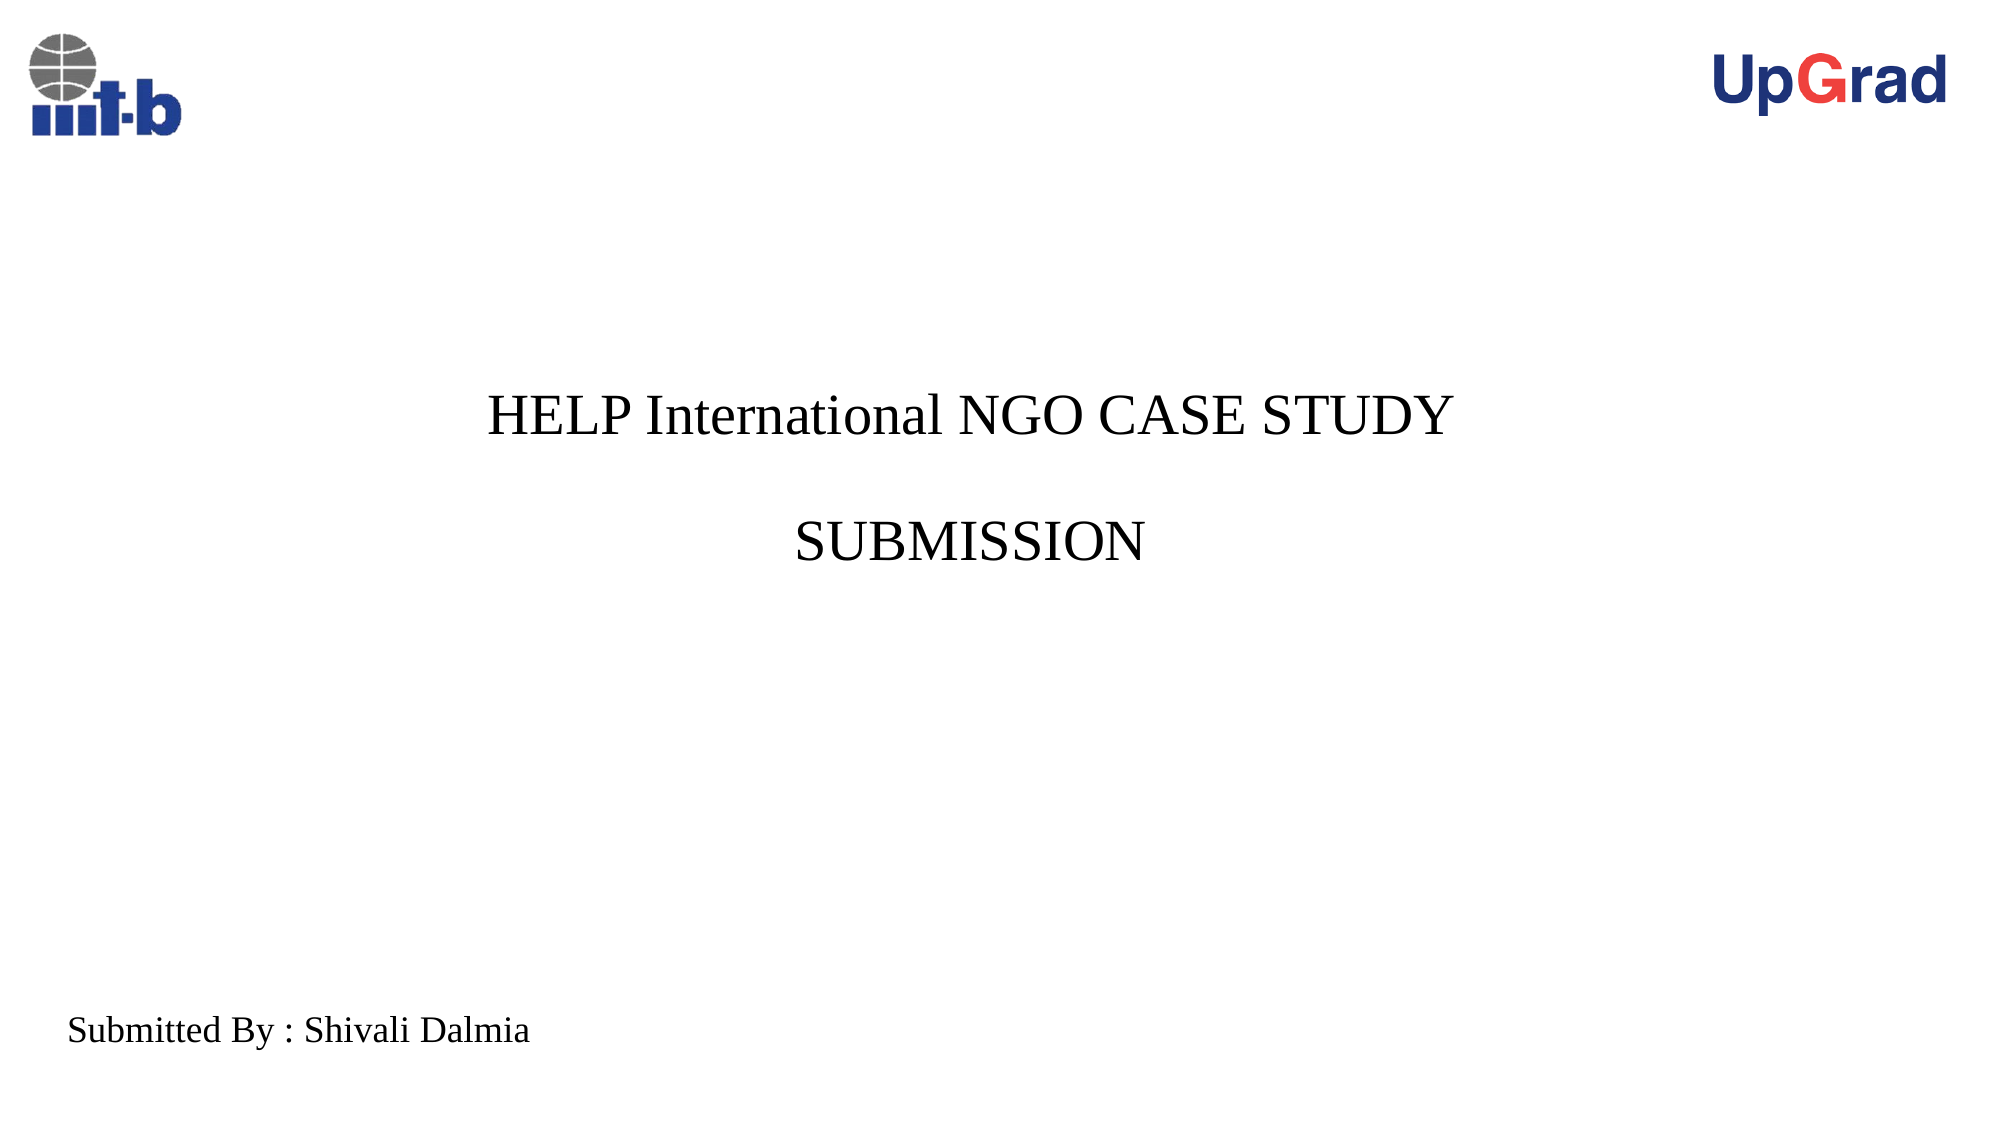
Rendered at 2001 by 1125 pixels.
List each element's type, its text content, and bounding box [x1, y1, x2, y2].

title HELP International NGO CASE STUDY SUBMISSION [228, 56, 1729, 581]
subtitle Submitted By : Shivali Dalmia [52, 1002, 1060, 1069]
picture [1714, 53, 1952, 116]
picture [0, 29, 208, 163]
